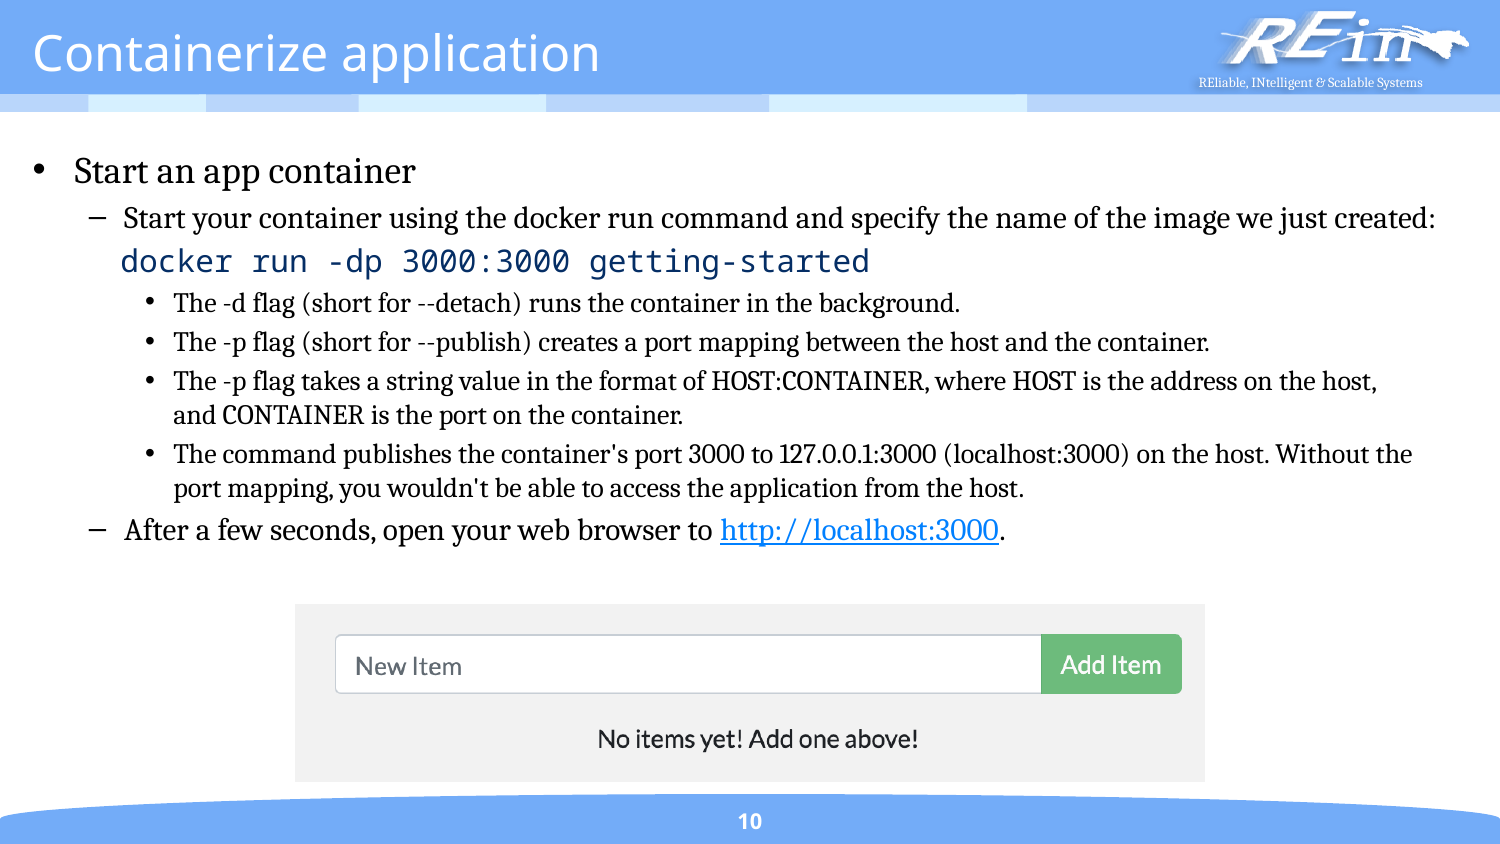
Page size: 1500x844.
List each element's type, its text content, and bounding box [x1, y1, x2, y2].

picture [294, 604, 1206, 782]
slide_number 10 [667, 802, 833, 842]
list Start an app container Start your container using the docker run command and specify the name of the image we just created: docker run -dp 3000:3000 getting-started The -d flag (short for --detach) runs the container in the background. The -p flag (short for --publish) creates a port mapping between the host and the container. The -p flag takes a string value in the format of HOST:CONTAINER, where HOST is the address on the host, and CONTAINER is the port on the container. The command publishes the container's port 3000 to 127.0.0.1:3000 (localhost:3000) on the host. Without the port mapping, you wouldn't be able to access the application from the host. After a few seconds, open your web browser to http://localhost:3000. [17, 138, 1459, 786]
title Containerize application [17, 17, 1136, 86]
